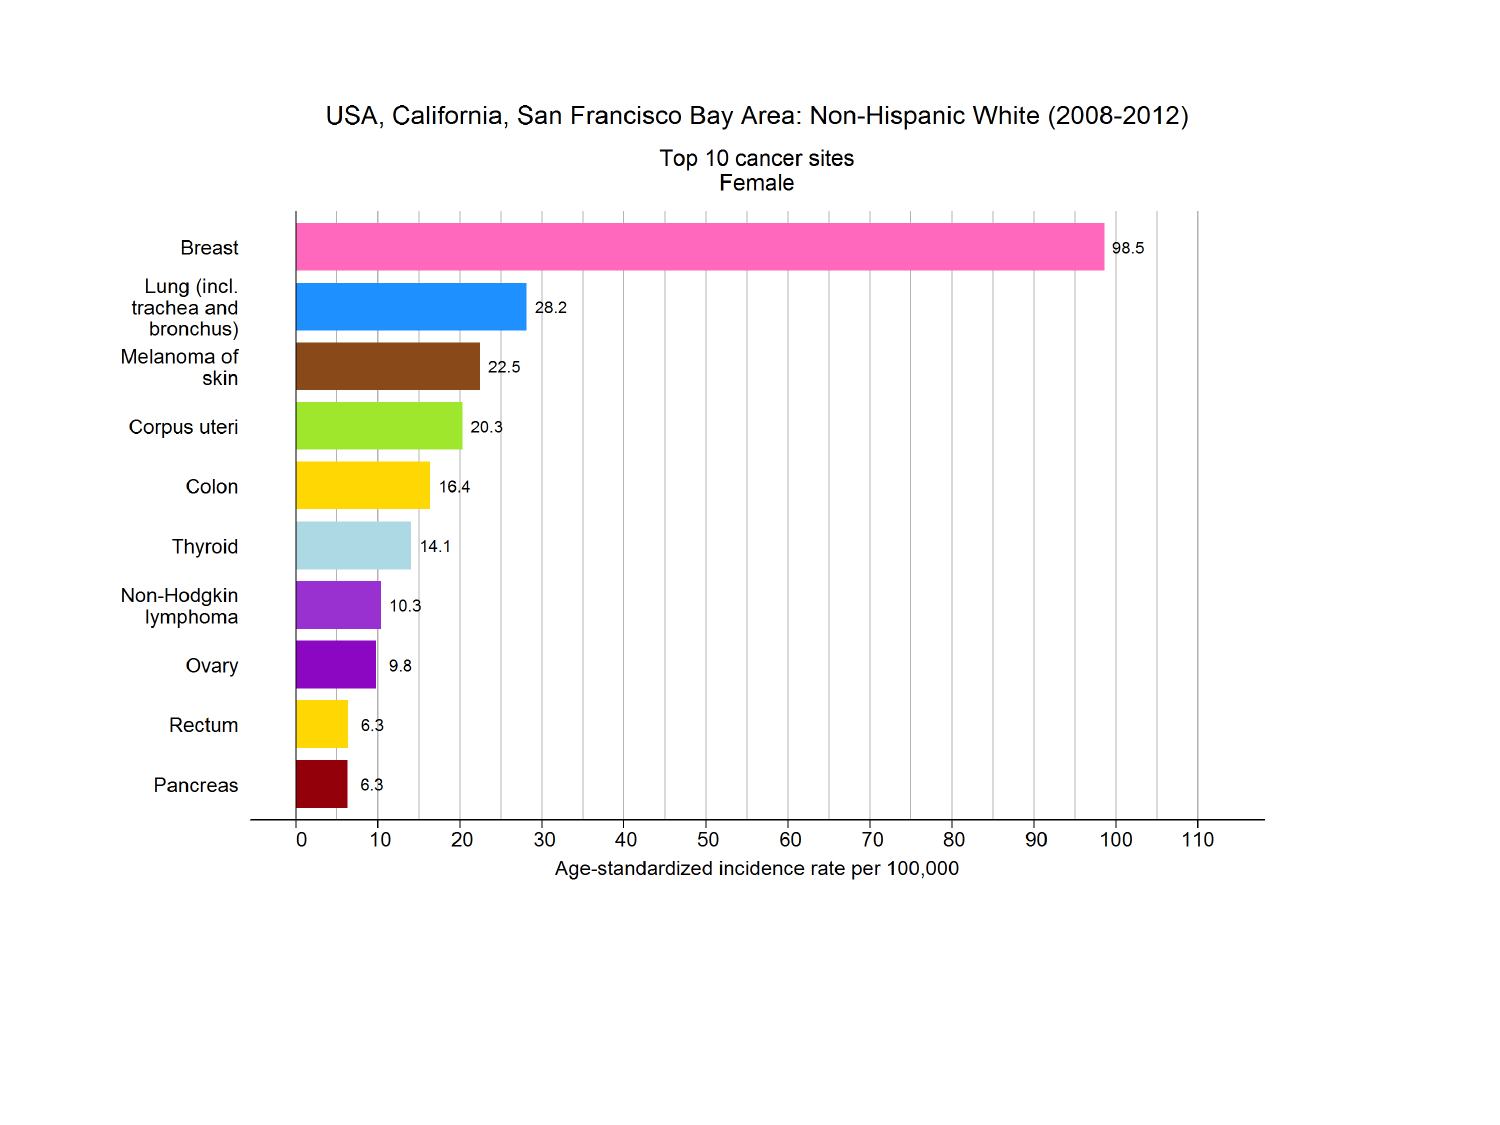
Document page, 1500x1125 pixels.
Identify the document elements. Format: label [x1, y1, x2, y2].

list [91, 67, 1293, 917]
